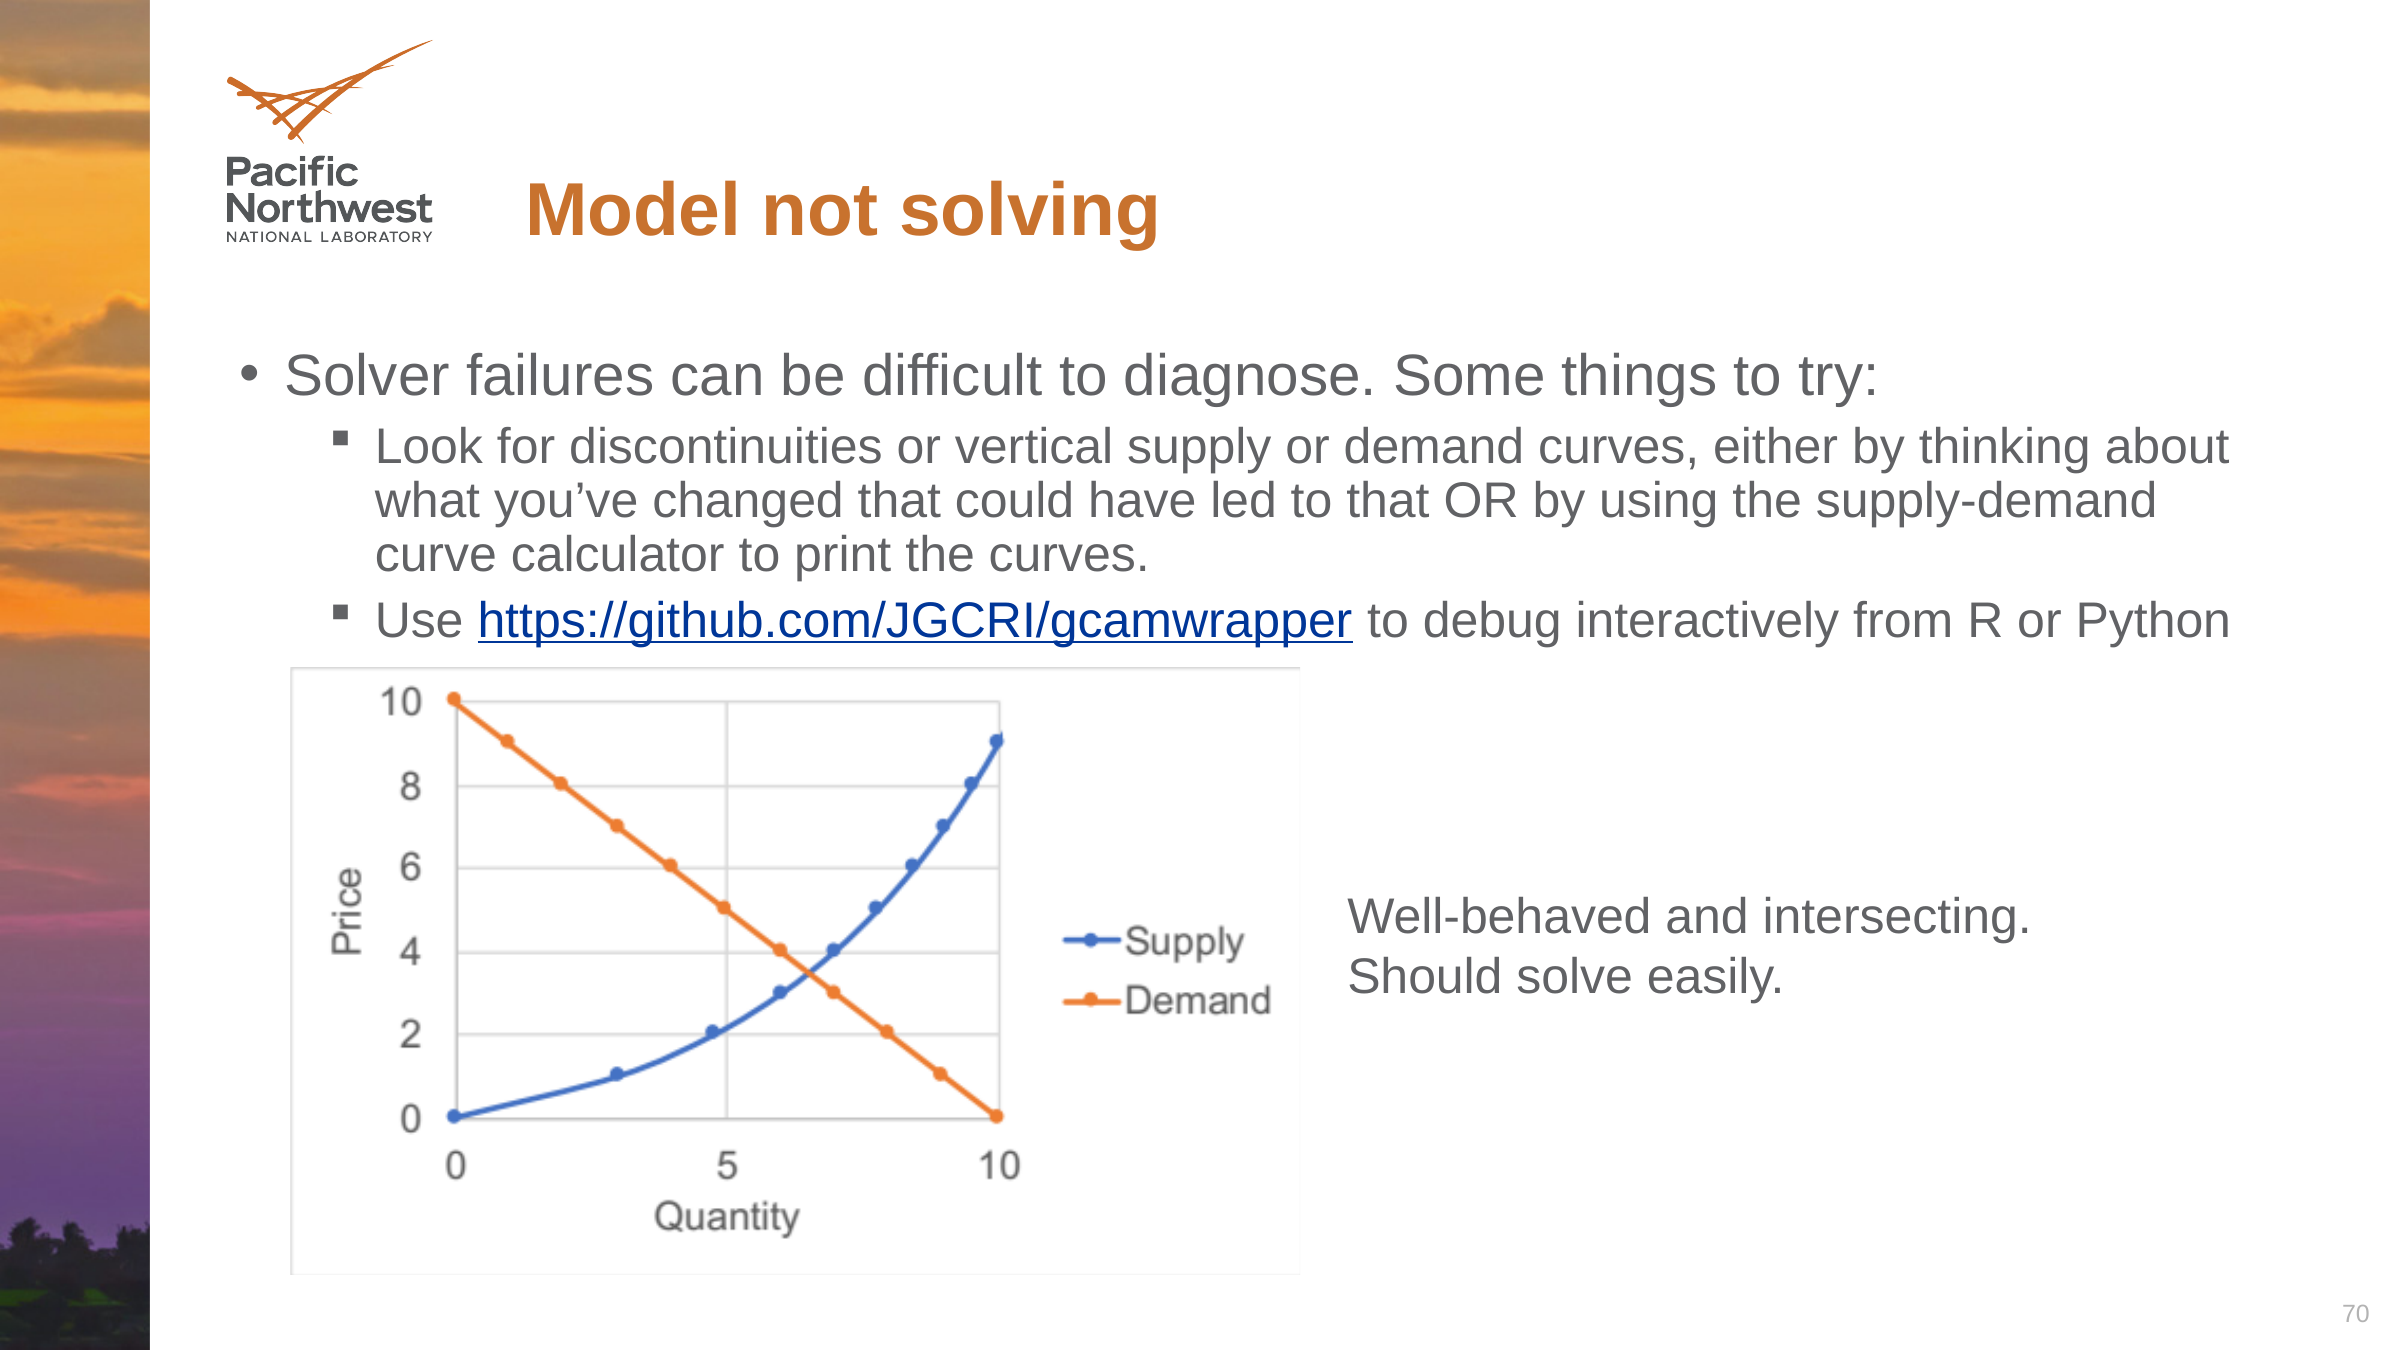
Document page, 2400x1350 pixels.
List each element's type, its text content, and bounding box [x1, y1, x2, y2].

text_box Well-behaved and intersecting. Should solve easily. [1332, 876, 2202, 1011]
picture [225, 38, 435, 244]
title Model not solving [525, 44, 2325, 260]
slide_number 70 [2295, 1275, 2370, 1350]
list Solver failures can be difficult to diagnose. Some things to try: Look for discontinuities or vertical supply or demand curves, either by thinking about what you’ve changed that could have led to that OR by using the supply-demand curve calculator to print the curves. Use https://github.com/JGCRI/gcamwrapper to debug interactively from R or Python [225, 337, 2271, 1238]
picture [0, 0, 149, 1350]
picture [290, 667, 1301, 1275]
